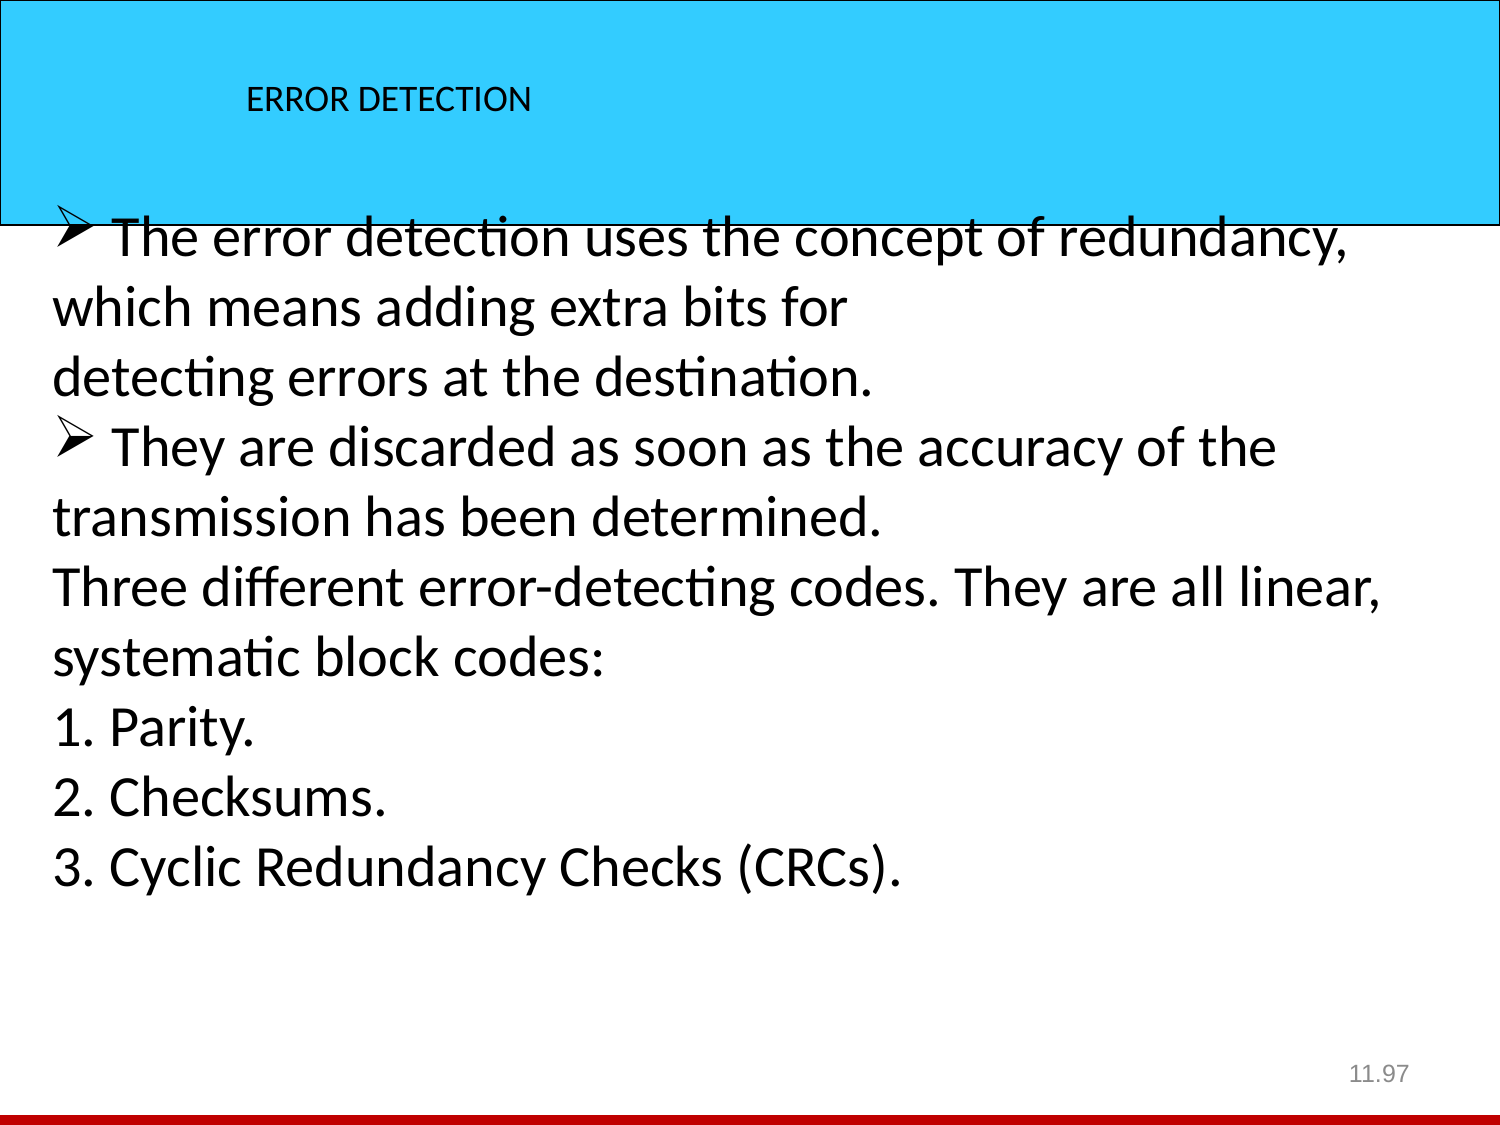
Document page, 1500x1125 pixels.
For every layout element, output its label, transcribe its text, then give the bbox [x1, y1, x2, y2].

text_box ERROR DETECTION [231, 66, 548, 127]
text_box The error detection uses the concept of redundancy, which means adding extra bits for detecting errors at the destination. They are discarded as soon as the accuracy of the transmission has been determined. Three different error-detecting codes. They are all linear, systematic block codes: 1. Parity. 2. Checksums. 3. Cyclic Redundancy Checks (CRCs). [37, 191, 1400, 906]
text_box [1349, 1050, 1381, 1111]
text_box [0, 0, 1500, 225]
slide_number 11.97 [1074, 1042, 1425, 1103]
